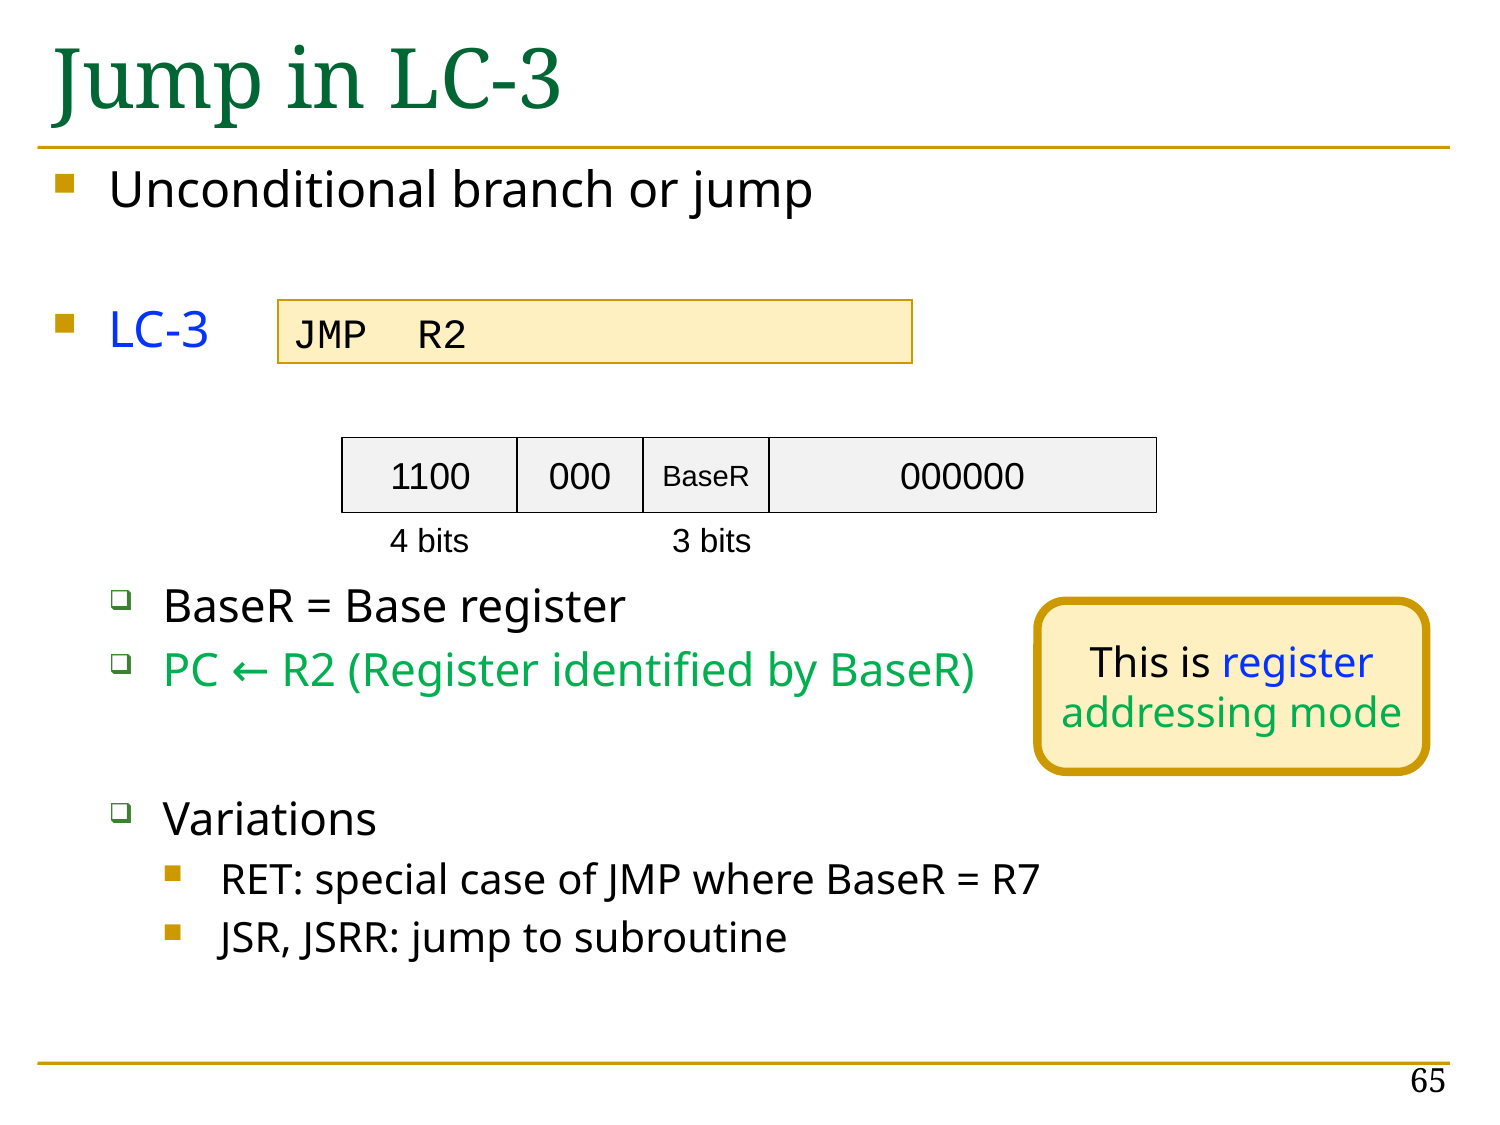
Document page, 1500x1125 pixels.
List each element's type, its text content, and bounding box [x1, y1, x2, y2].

text_box JMP R2 [277, 299, 913, 364]
title Jump in LC-3 [37, 0, 1450, 149]
text_box This is register addressing mode [1035, 598, 1429, 774]
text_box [341, 437, 1157, 568]
list Unconditional branch or jump LC-3 BaseR = Base register PC ← R2 (Register identified by BaseR) Variations RET: special case of JMP where BaseR = R7 JSR, JSRR: jump to subroutine [37, 149, 1450, 1063]
slide_number 65 [1111, 1036, 1462, 1112]
